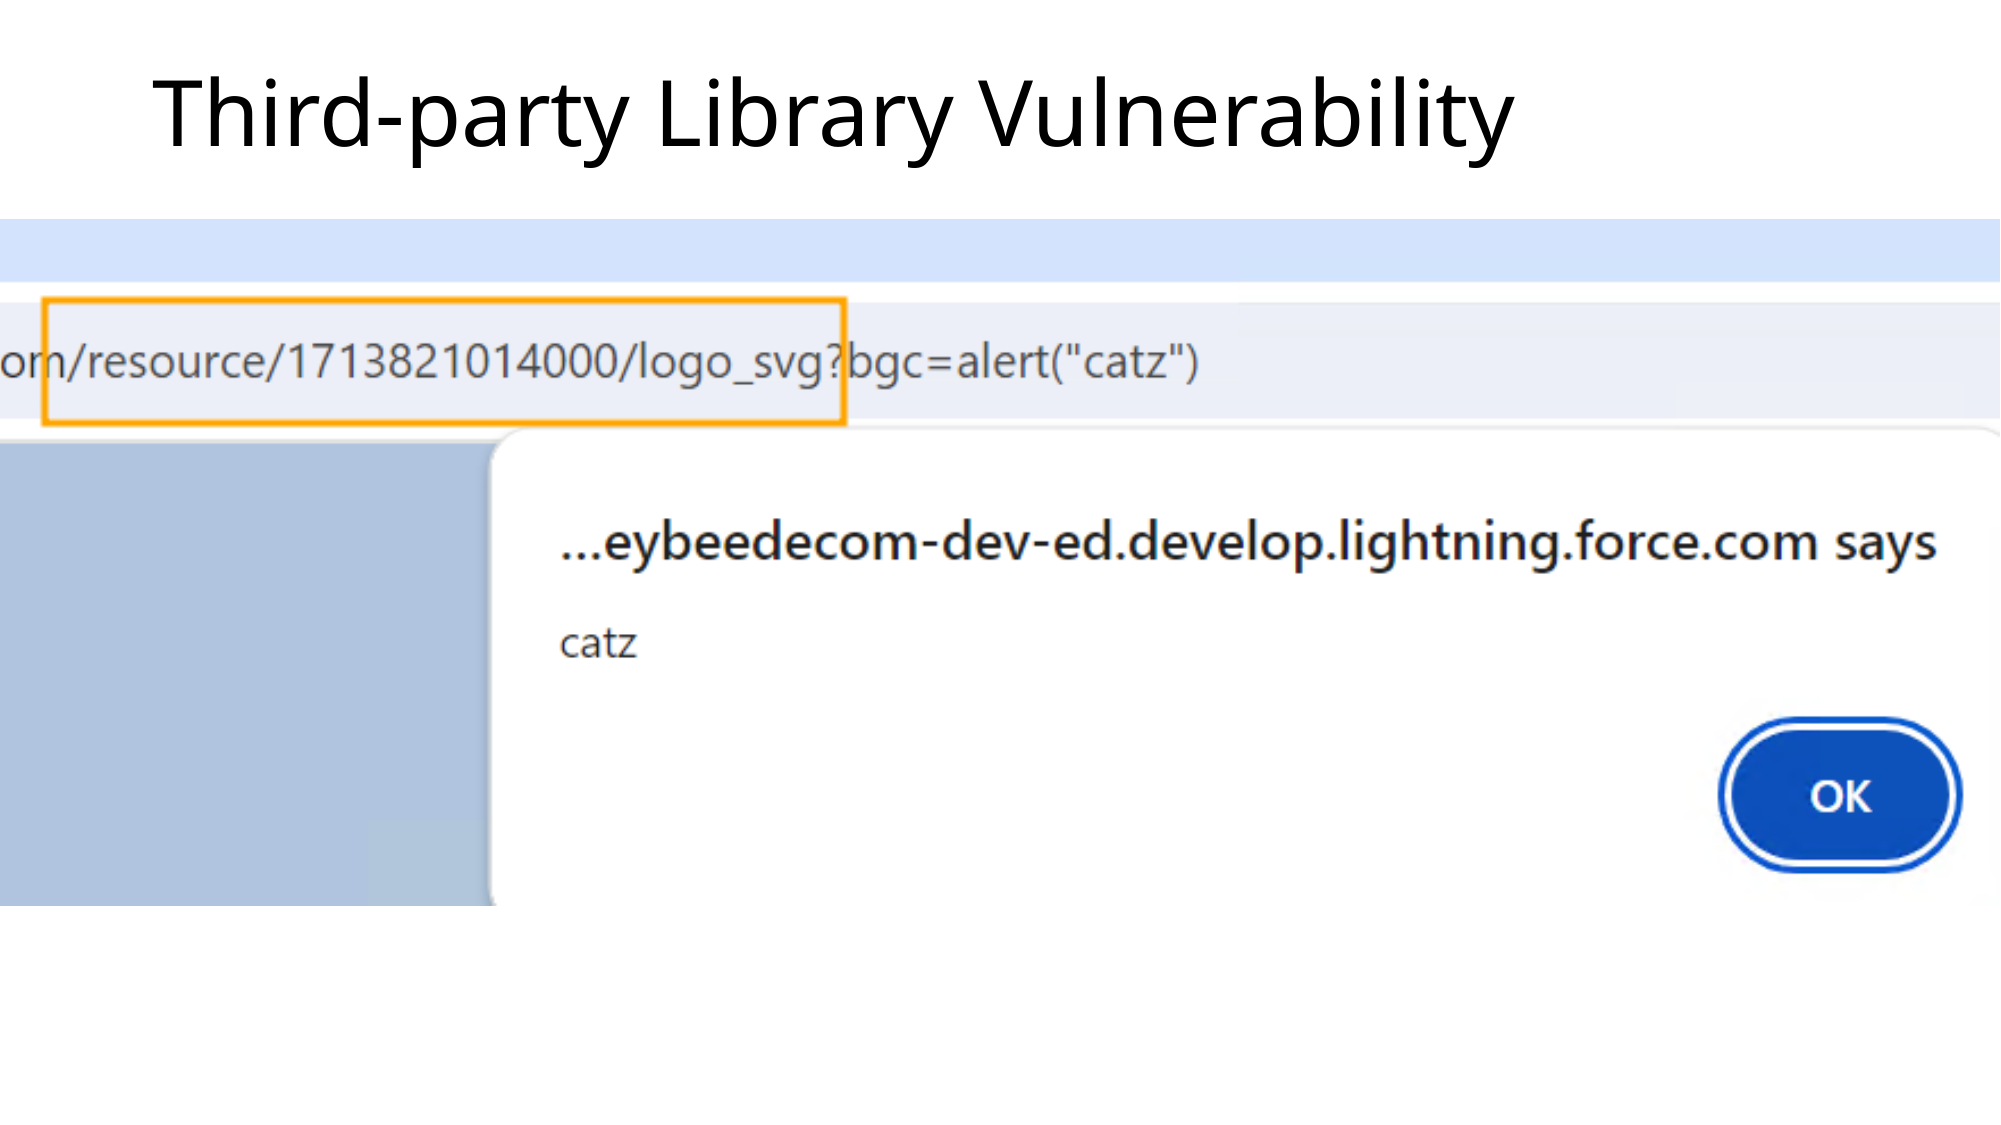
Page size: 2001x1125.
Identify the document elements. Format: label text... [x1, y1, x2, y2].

text_box Third-party Library Vulnerability [137, 59, 1863, 219]
picture [0, 219, 2000, 906]
